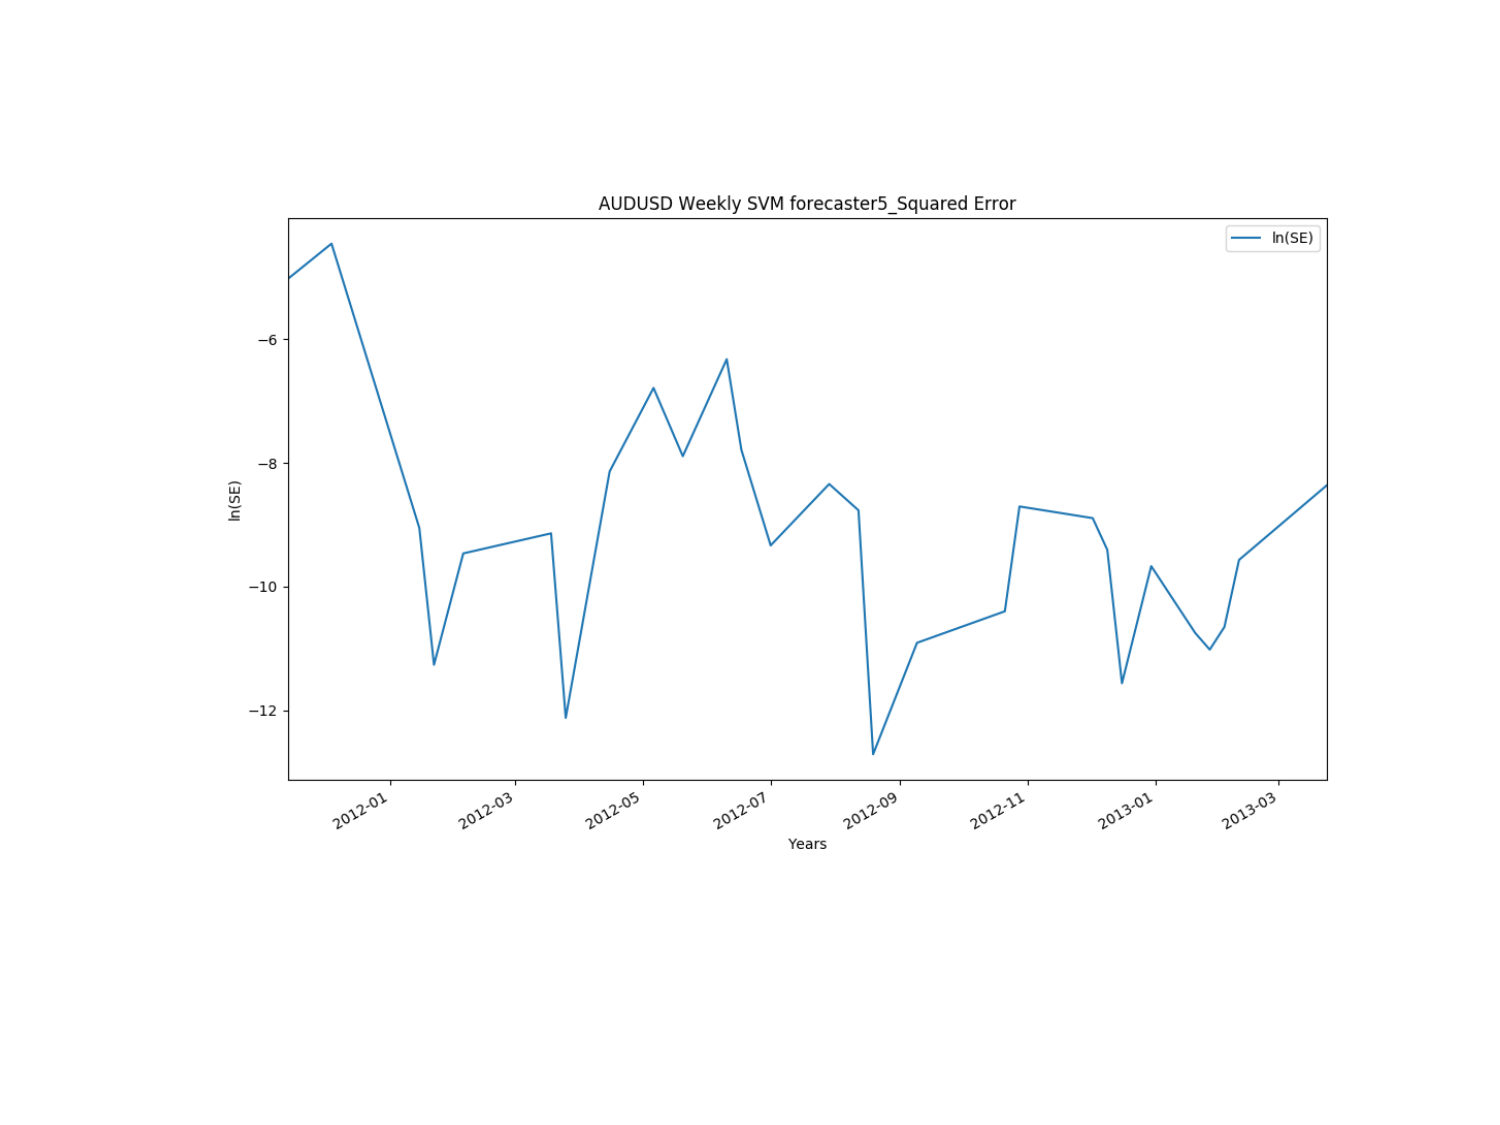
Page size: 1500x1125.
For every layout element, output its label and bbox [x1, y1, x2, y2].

picture [119, 119, 1461, 946]
